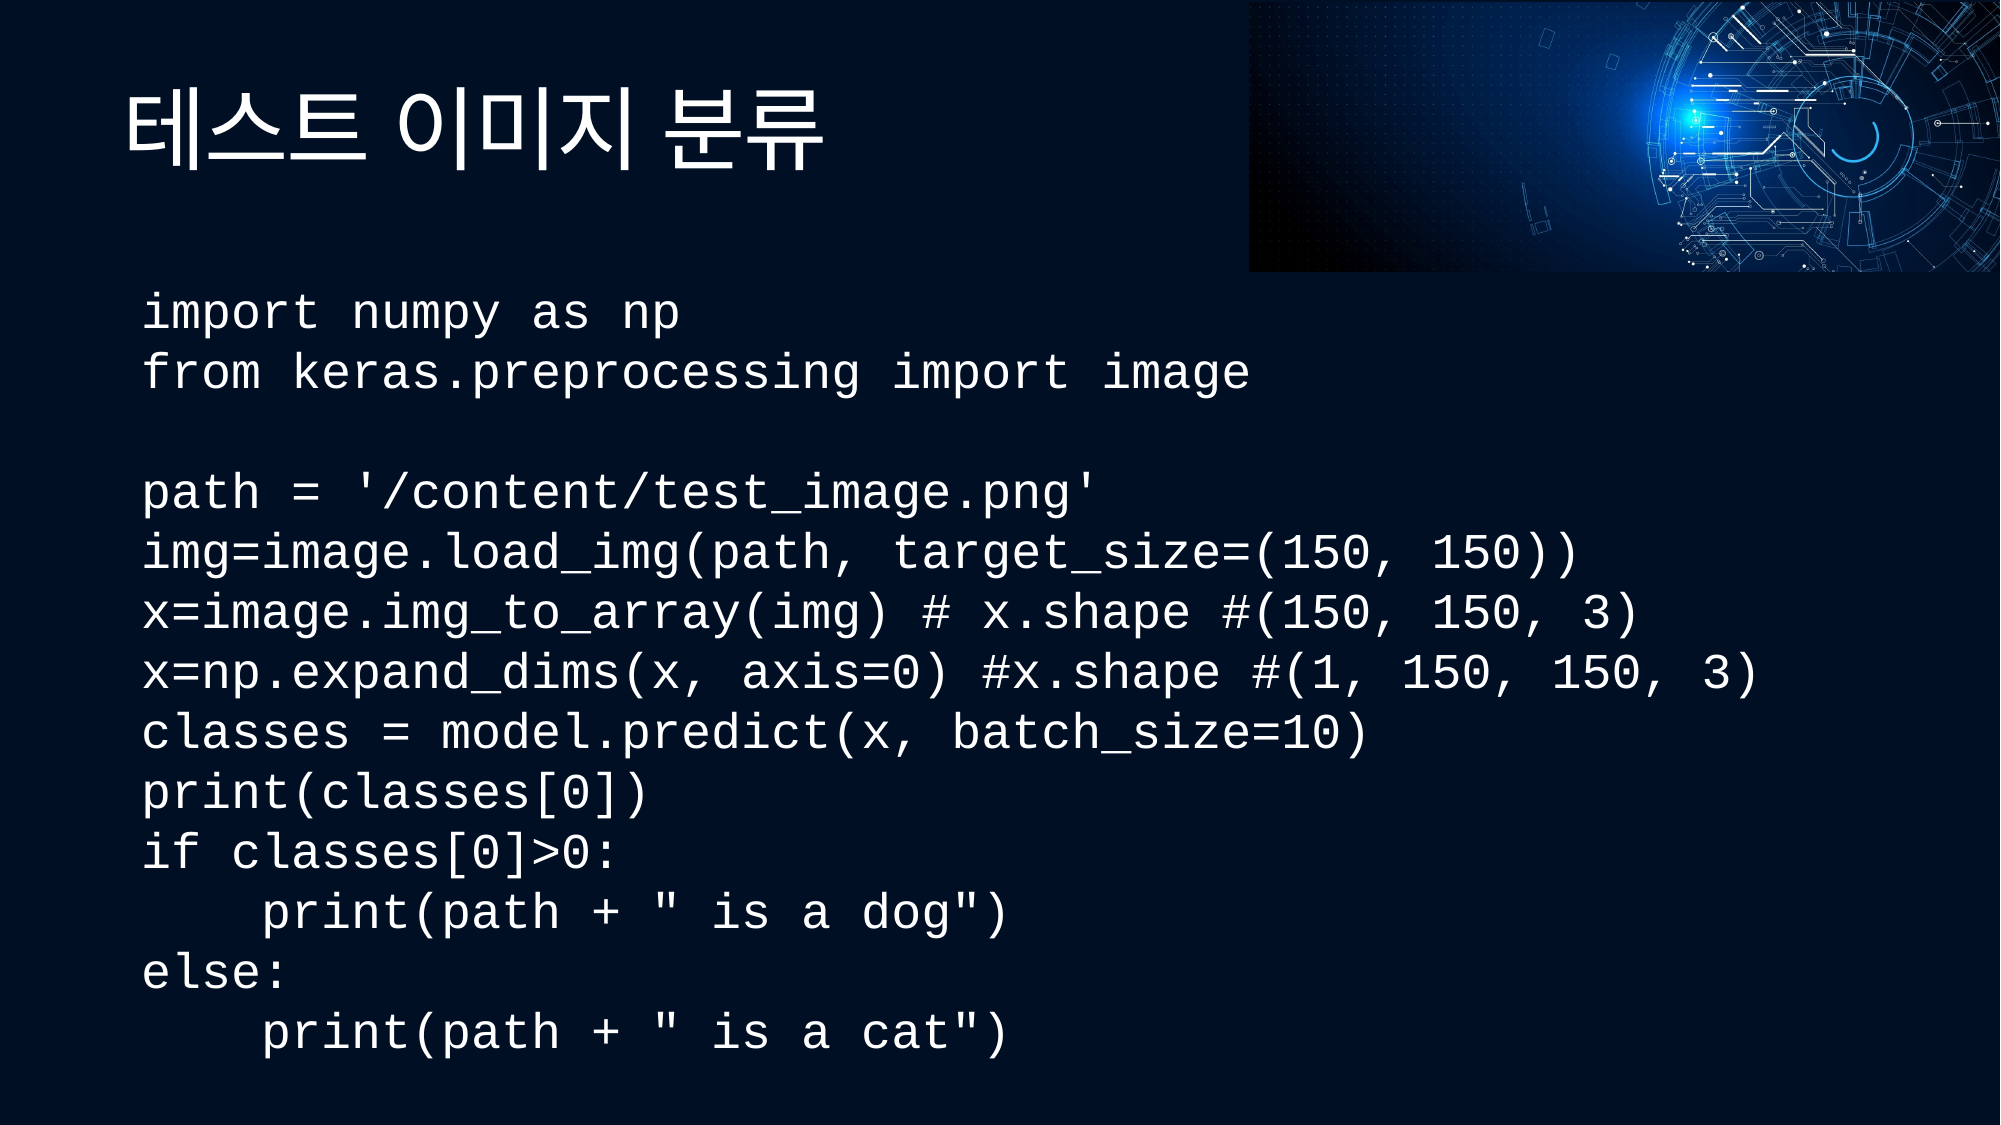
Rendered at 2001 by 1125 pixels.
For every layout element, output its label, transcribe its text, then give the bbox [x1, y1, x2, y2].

list import numpy as np from keras.preprocessing import image path = '/content/test_image.png' img=image.load_img(path, target_size=(150, 150)) x=image.img_to_array(img) # x.shape #(150, 150, 3) x=np.expand_dims(x, axis=0) #x.shape #(1, 150, 150, 3) classes = model.predict(x, batch_size=10) print(classes[0]) if classes[0]>0: print(path + " is a dog") else: print(path + " is a cat") [110, 271, 1875, 1125]
title 테스트 이미지 분류 [107, 0, 1875, 272]
picture [1875, 2, 2000, 272]
